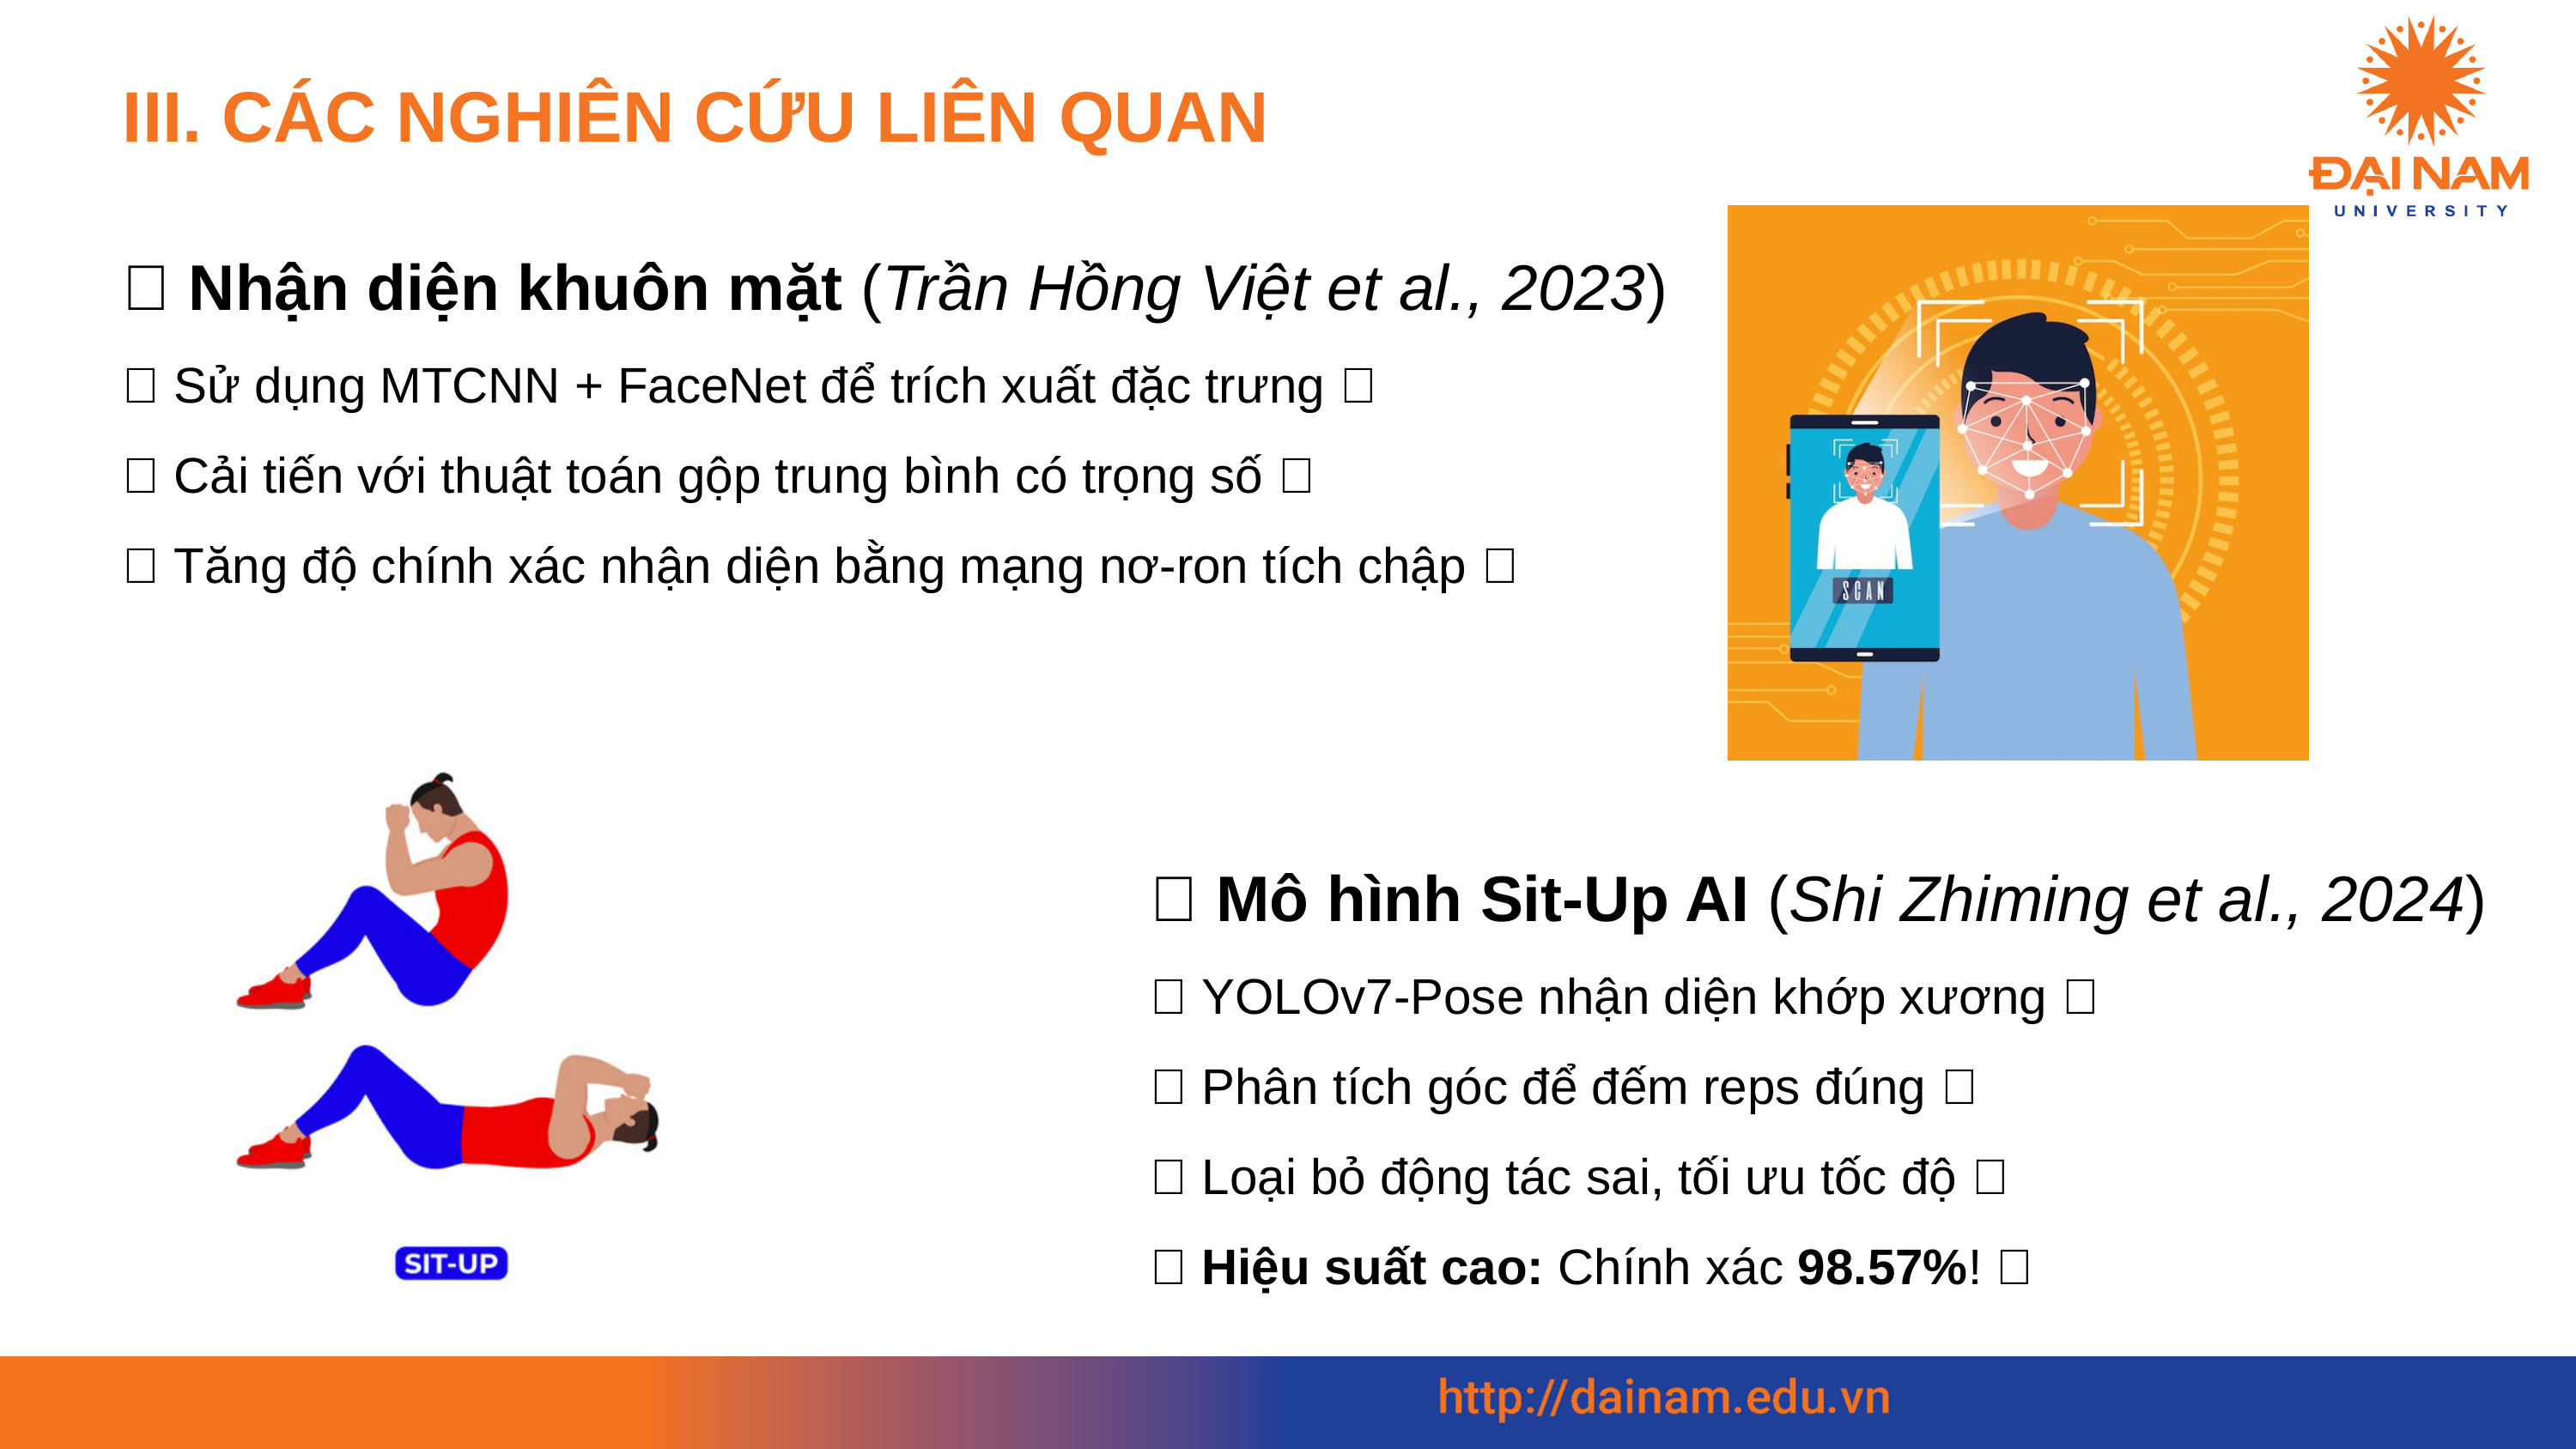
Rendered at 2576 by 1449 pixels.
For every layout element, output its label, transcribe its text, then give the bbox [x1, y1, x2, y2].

picture [149, 706, 755, 1310]
text_box [2309, 15, 2529, 216]
picture [1728, 205, 2310, 761]
text_box 📌 Mô hình Sit-Up AI (Shi Zhiming et al., 2024) ✅ YOLOv7-Pose nhận diện khớp xương 🦾 ✅ Phân tích góc để đếm reps đúng 📏 ✅ Loại bỏ động tác sai, tối ưu tốc độ 🚀 🔥 Hiệu suất cao: Chính xác 98.57%! 💯 [1137, 812, 2544, 1301]
text_box III. CÁC NGHIÊN CỨU LIÊN QUAN [110, 64, 1399, 163]
text_box 📌 Nhận diện khuôn mặt (Trần Hồng Việt et al., 2023) ✅ Sử dụng MTCNN + FaceNet để trích xuất đặc trưng 👤 ✅ Cải tiến với thuật toán gộp trung bình có trọng số 🎯 ✅ Tăng độ chính xác nhận diện bằng mạng nơ-ron tích chập 🧠 [110, 200, 1869, 600]
text_box [0, 1356, 2576, 1449]
